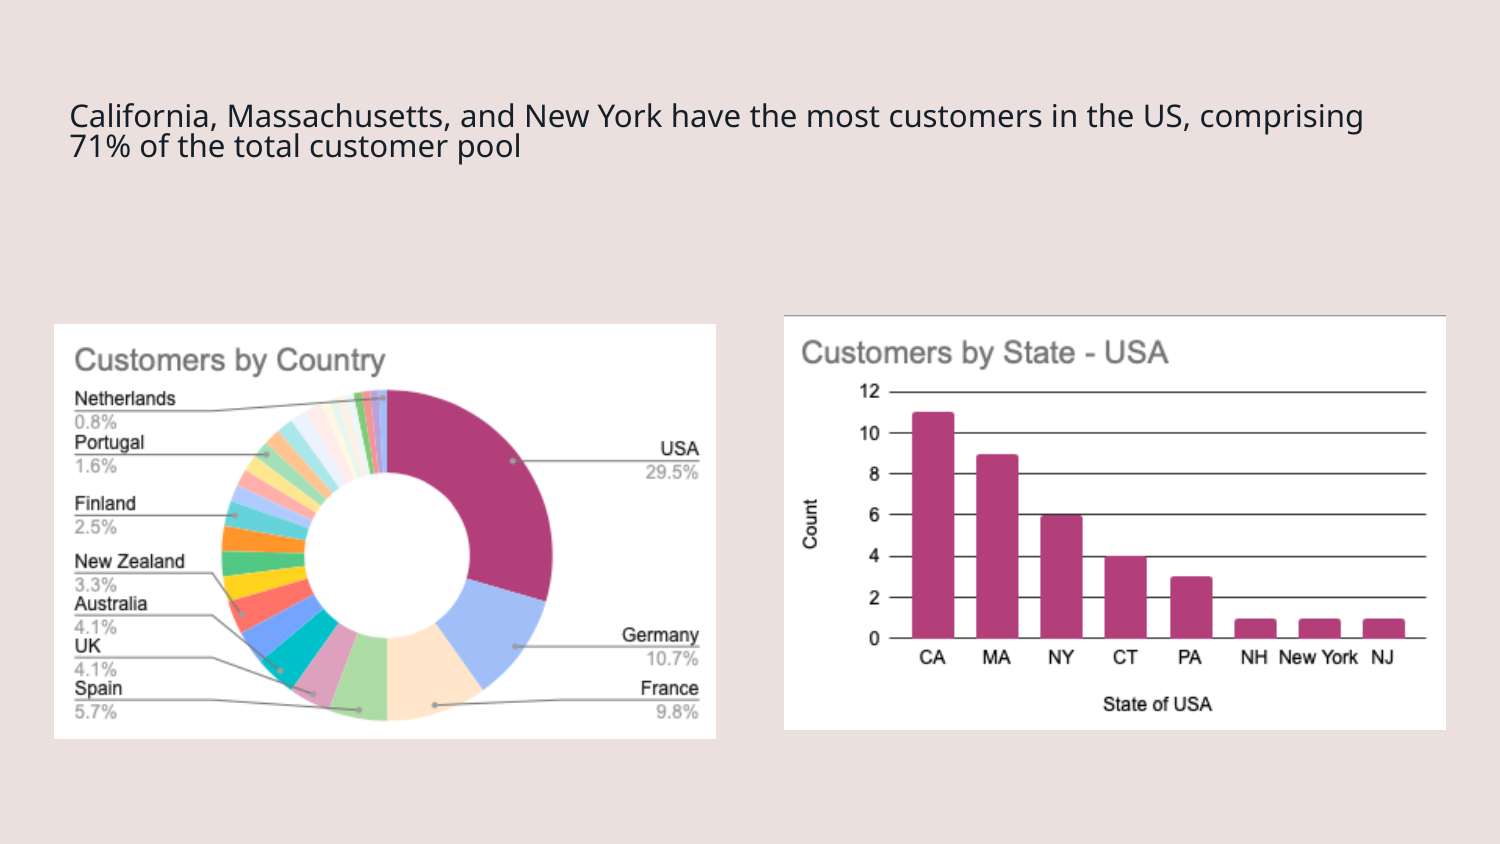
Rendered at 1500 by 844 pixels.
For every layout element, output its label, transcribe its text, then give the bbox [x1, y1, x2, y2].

title California, Massachusetts, and New York have the most customers in the US, comprising 71% of the total customer pool [54, 88, 1446, 228]
picture [784, 315, 1446, 730]
picture [53, 324, 716, 740]
